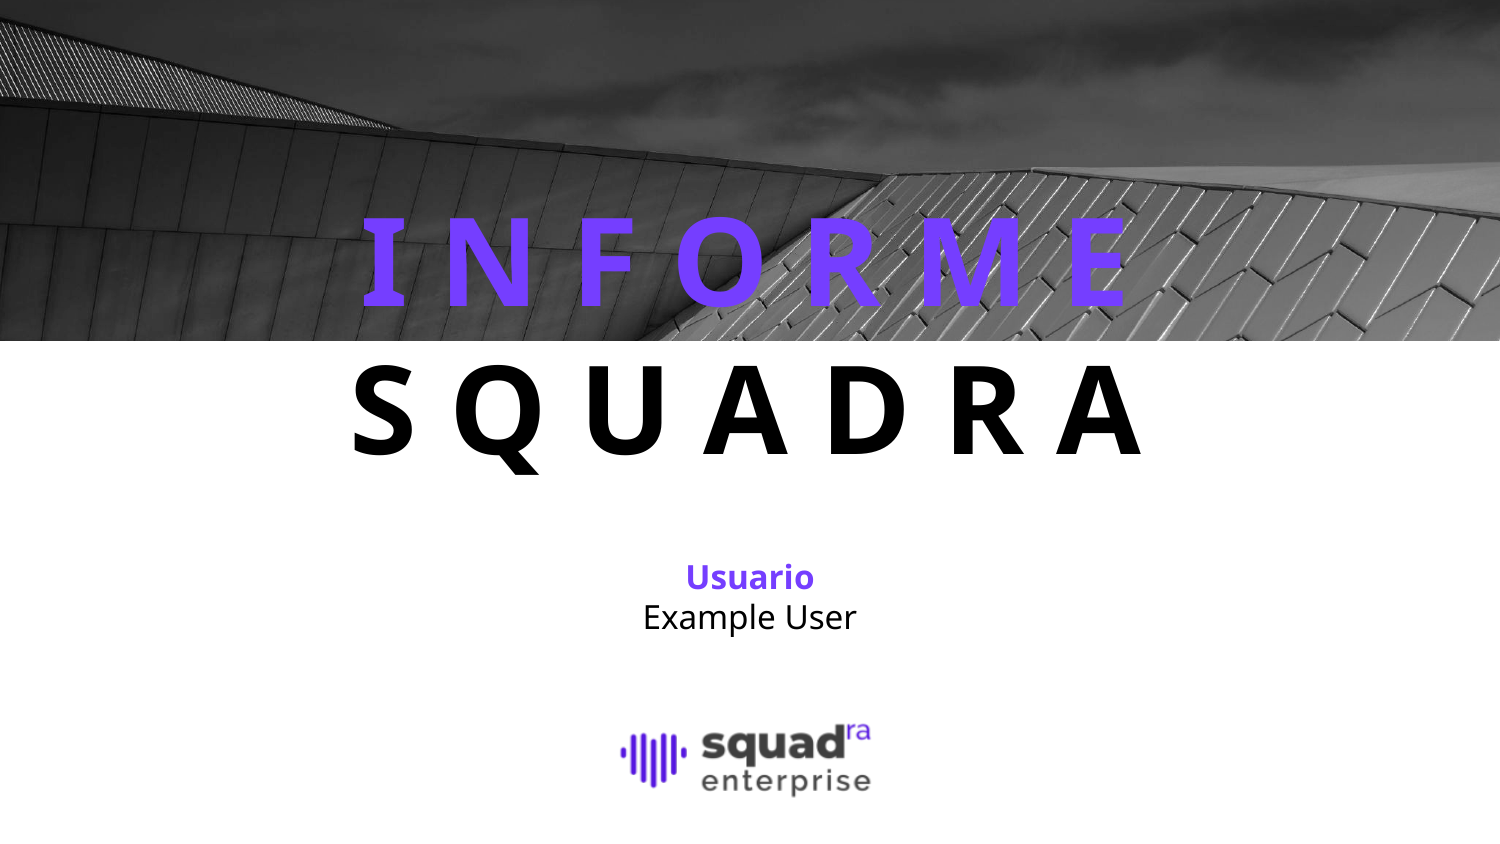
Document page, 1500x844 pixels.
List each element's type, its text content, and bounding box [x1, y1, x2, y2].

text_box Usuario Example User [518, 540, 982, 651]
picture [607, 696, 885, 837]
text_box S Q U A D R A [217, 349, 1275, 495]
picture [0, 0, 1500, 341]
